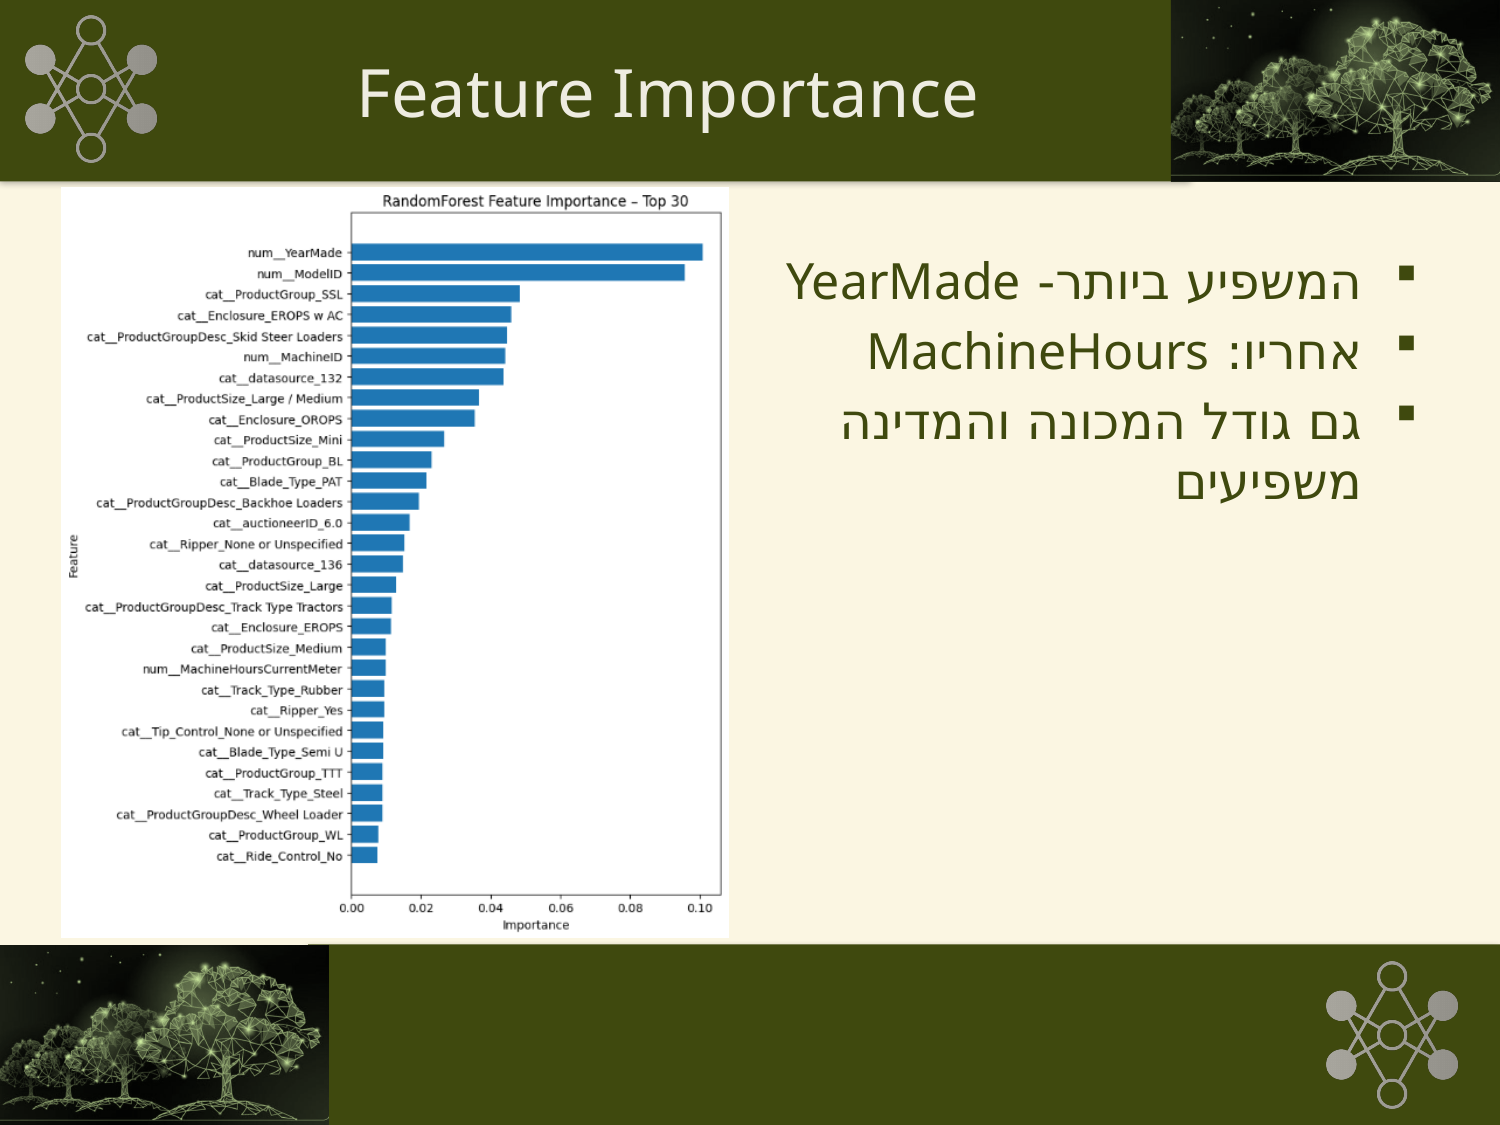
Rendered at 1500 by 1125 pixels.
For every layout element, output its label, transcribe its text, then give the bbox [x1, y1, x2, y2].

picture [17, 14, 165, 163]
picture [1170, 0, 1500, 182]
list המשפיע ביותר- YearMade אחריו: MachineHours גם גודל המכונה והמדינה משפיעים [771, 242, 1434, 705]
picture [61, 187, 730, 938]
text_box Feature Importance [187, 43, 1148, 138]
picture [1317, 961, 1466, 1109]
picture [0, 944, 330, 1125]
text_box [333, 944, 1500, 1125]
text_box [0, 0, 1168, 182]
